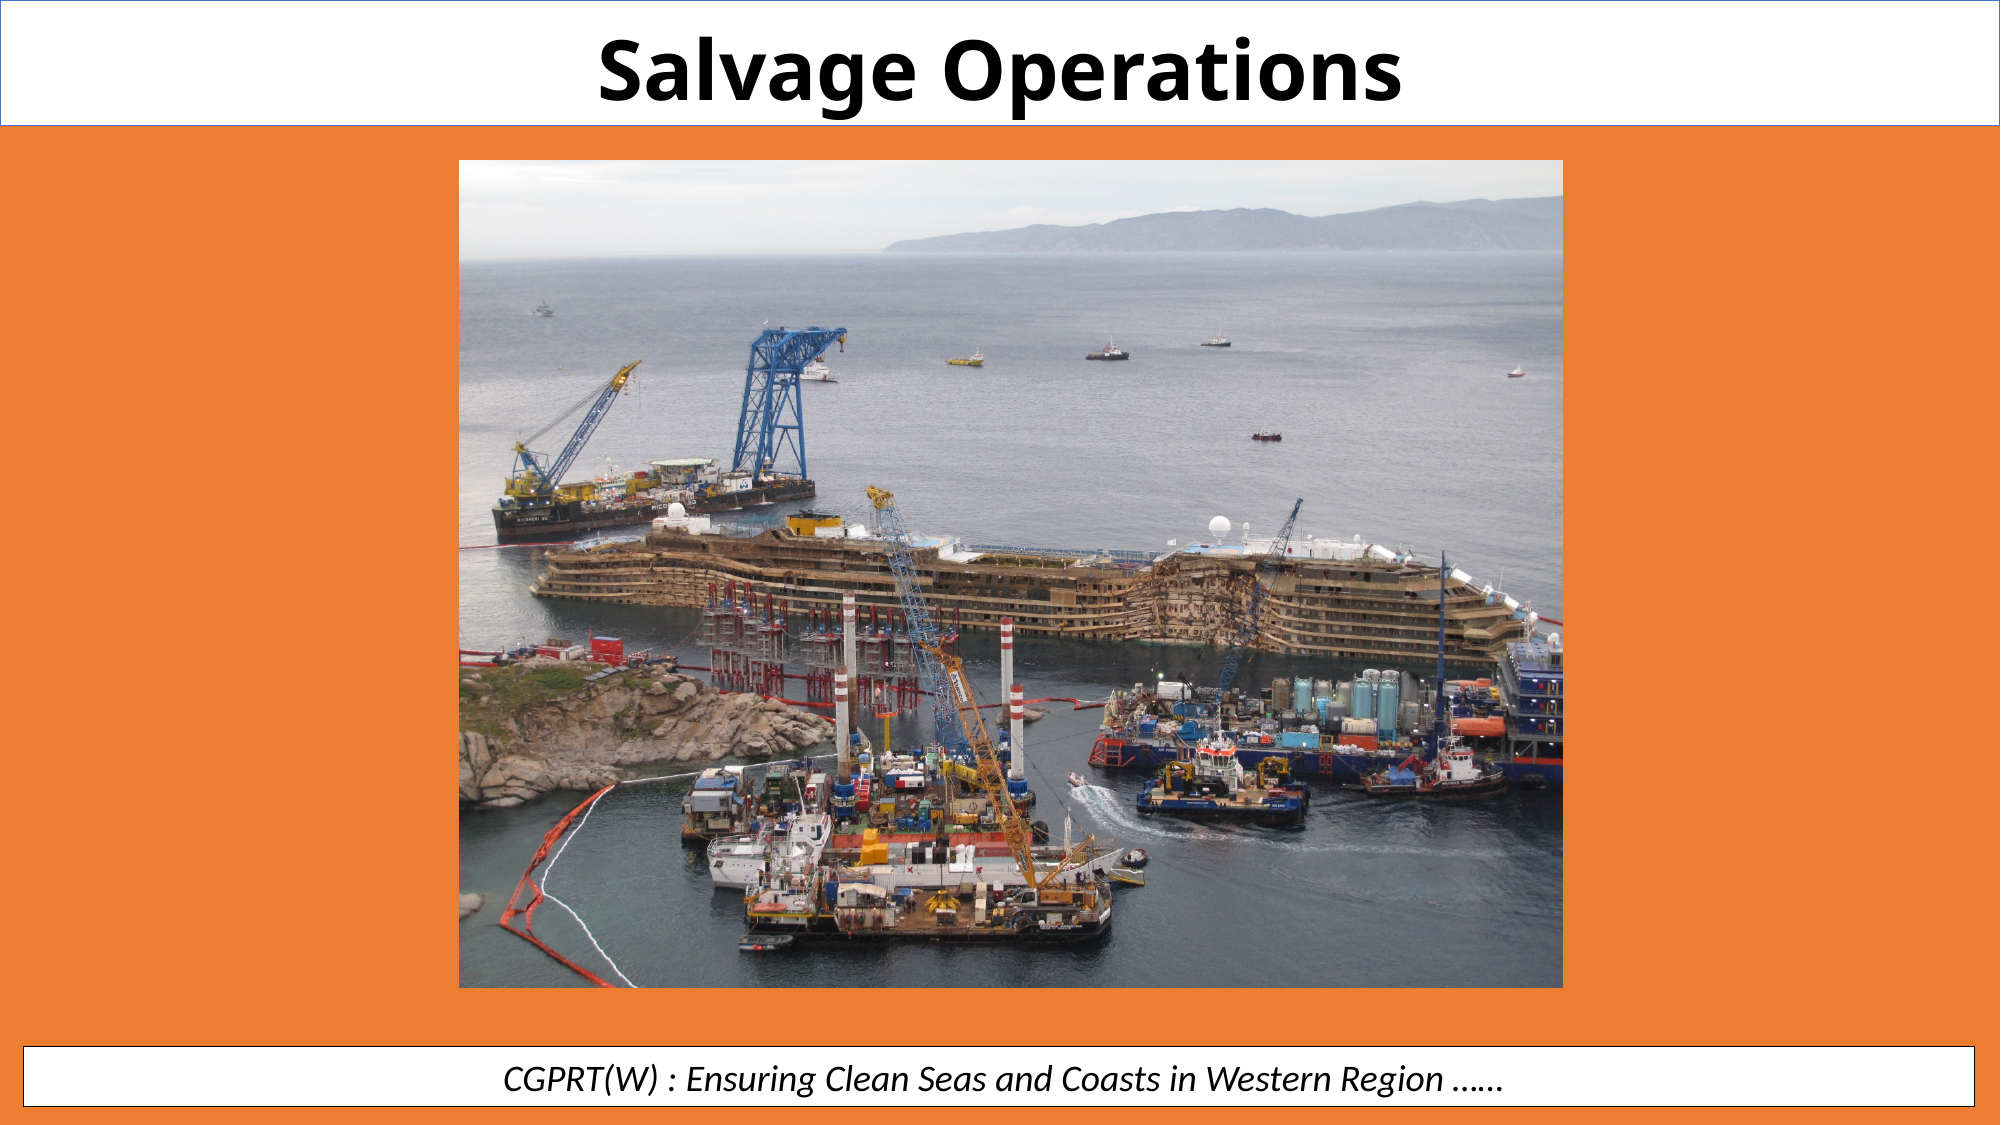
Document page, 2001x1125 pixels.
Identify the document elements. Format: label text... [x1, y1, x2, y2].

text_box CGPRT(W) : Ensuring Clean Seas and Coasts in Western Region …… [23, 1046, 1975, 1107]
text_box Salvage Operations [203, 21, 1799, 114]
picture [459, 160, 1563, 988]
text_box [0, 0, 2000, 126]
